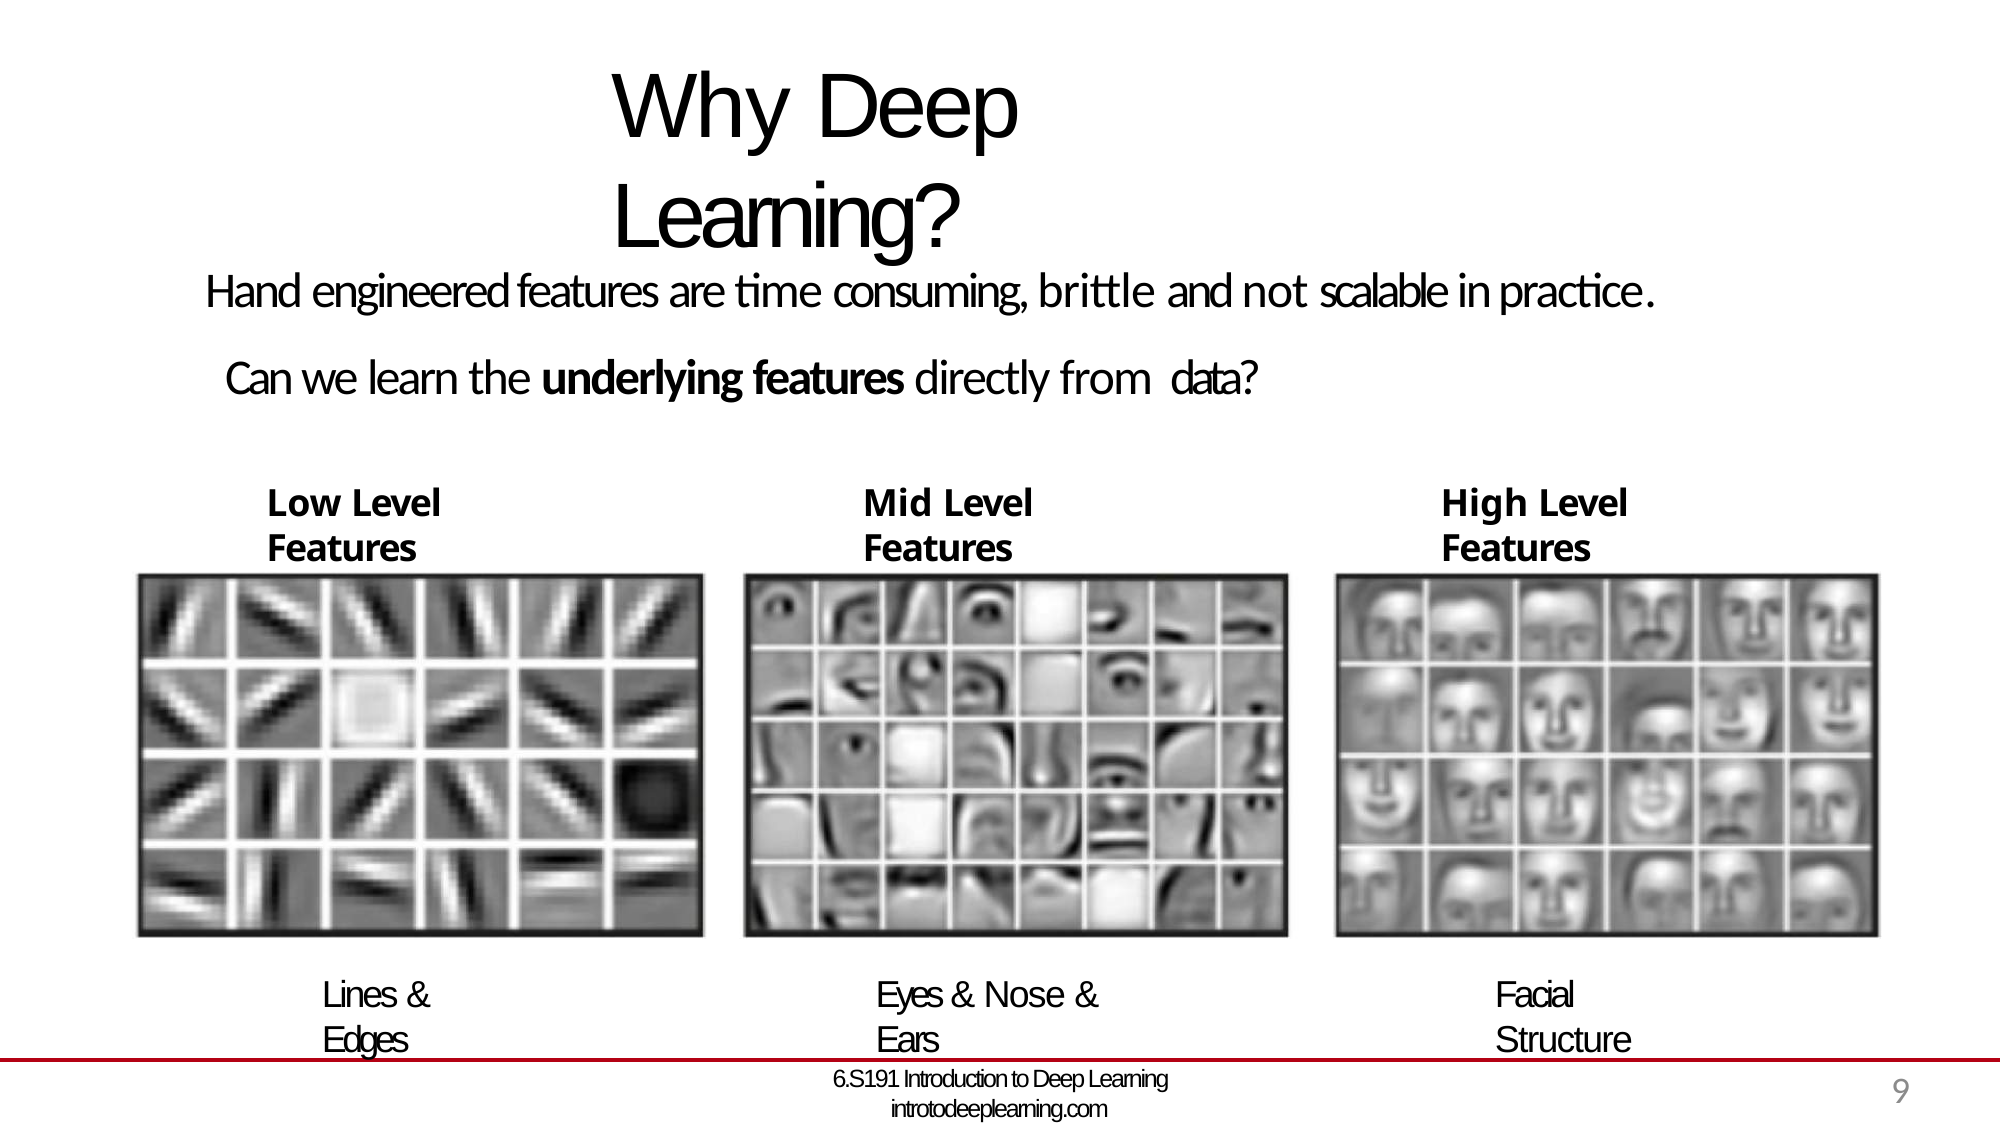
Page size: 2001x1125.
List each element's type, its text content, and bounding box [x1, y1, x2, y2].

text_box Mid Level Features [860, 476, 1175, 569]
text_box High Level Features [1438, 476, 1769, 569]
text_box [131, 569, 1882, 939]
text_box Low Level Features [264, 476, 588, 569]
text_box Lines & Edges [319, 967, 528, 1060]
title Why Deep Learning? [609, 44, 1391, 229]
text_box Hand engineered features are time consuming, brittle and not scalable in practice. Can we learn the underlying features directly from data? [203, 229, 1793, 405]
text_box Facial Structure [1492, 967, 1723, 1060]
text_box Eyes & Nose & Ears [873, 967, 1173, 1060]
slide_number 9 [1449, 1065, 1910, 1122]
slide_number 6.S191 Introduction to Deep Learning introtodeeplearning.com [810, 1062, 1190, 1125]
